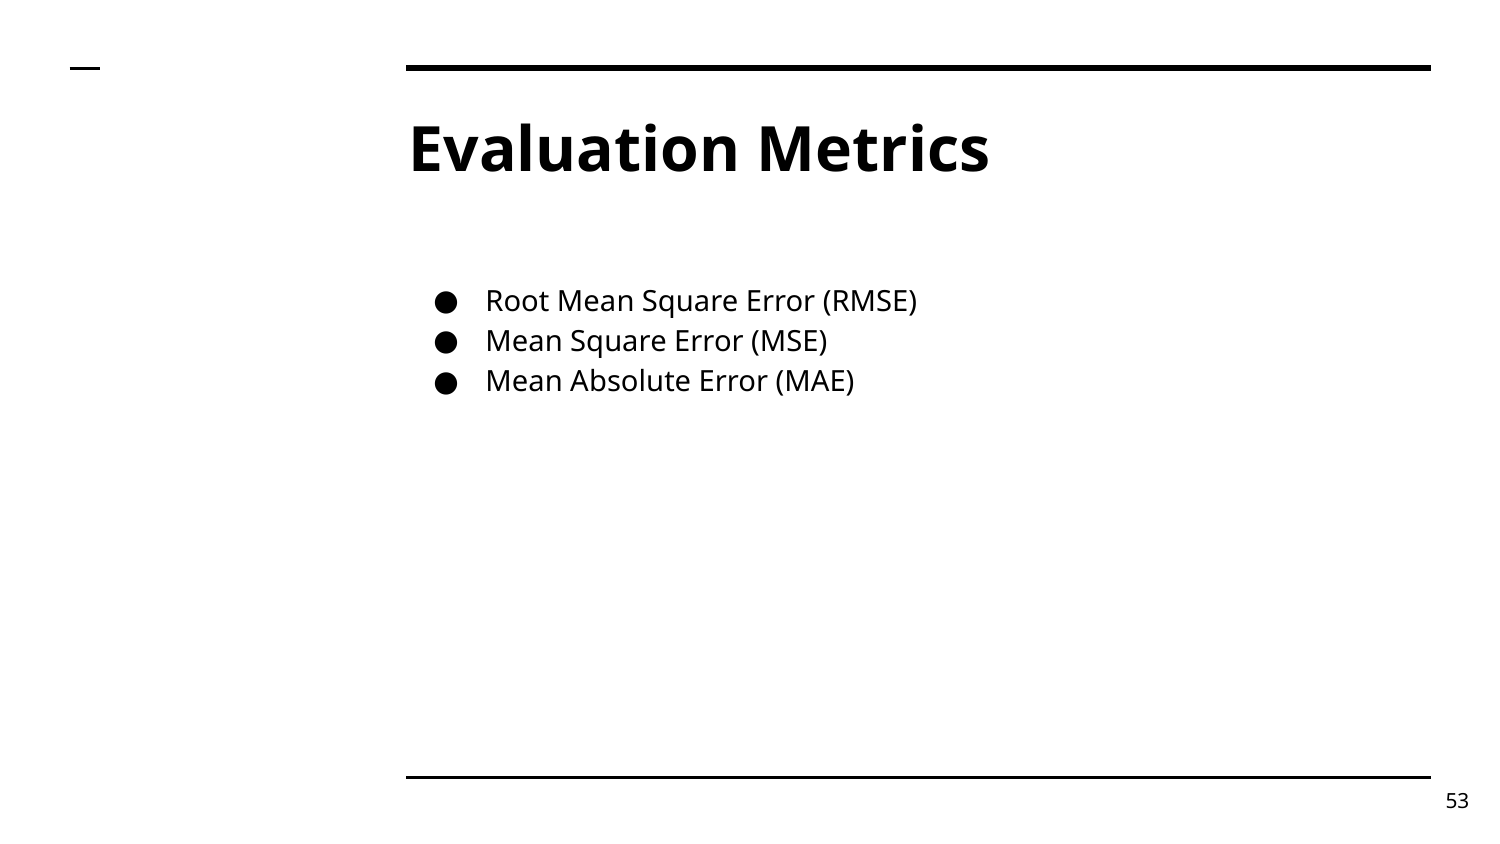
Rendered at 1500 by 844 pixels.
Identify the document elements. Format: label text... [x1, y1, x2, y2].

title Evaluation Metrics [393, 94, 1431, 199]
list Root Mean Square Error (RMSE) Mean Square Error (MSE) Mean Absolute Error (MAE) [395, 261, 1433, 755]
slide_number ‹#› [1394, 769, 1484, 834]
